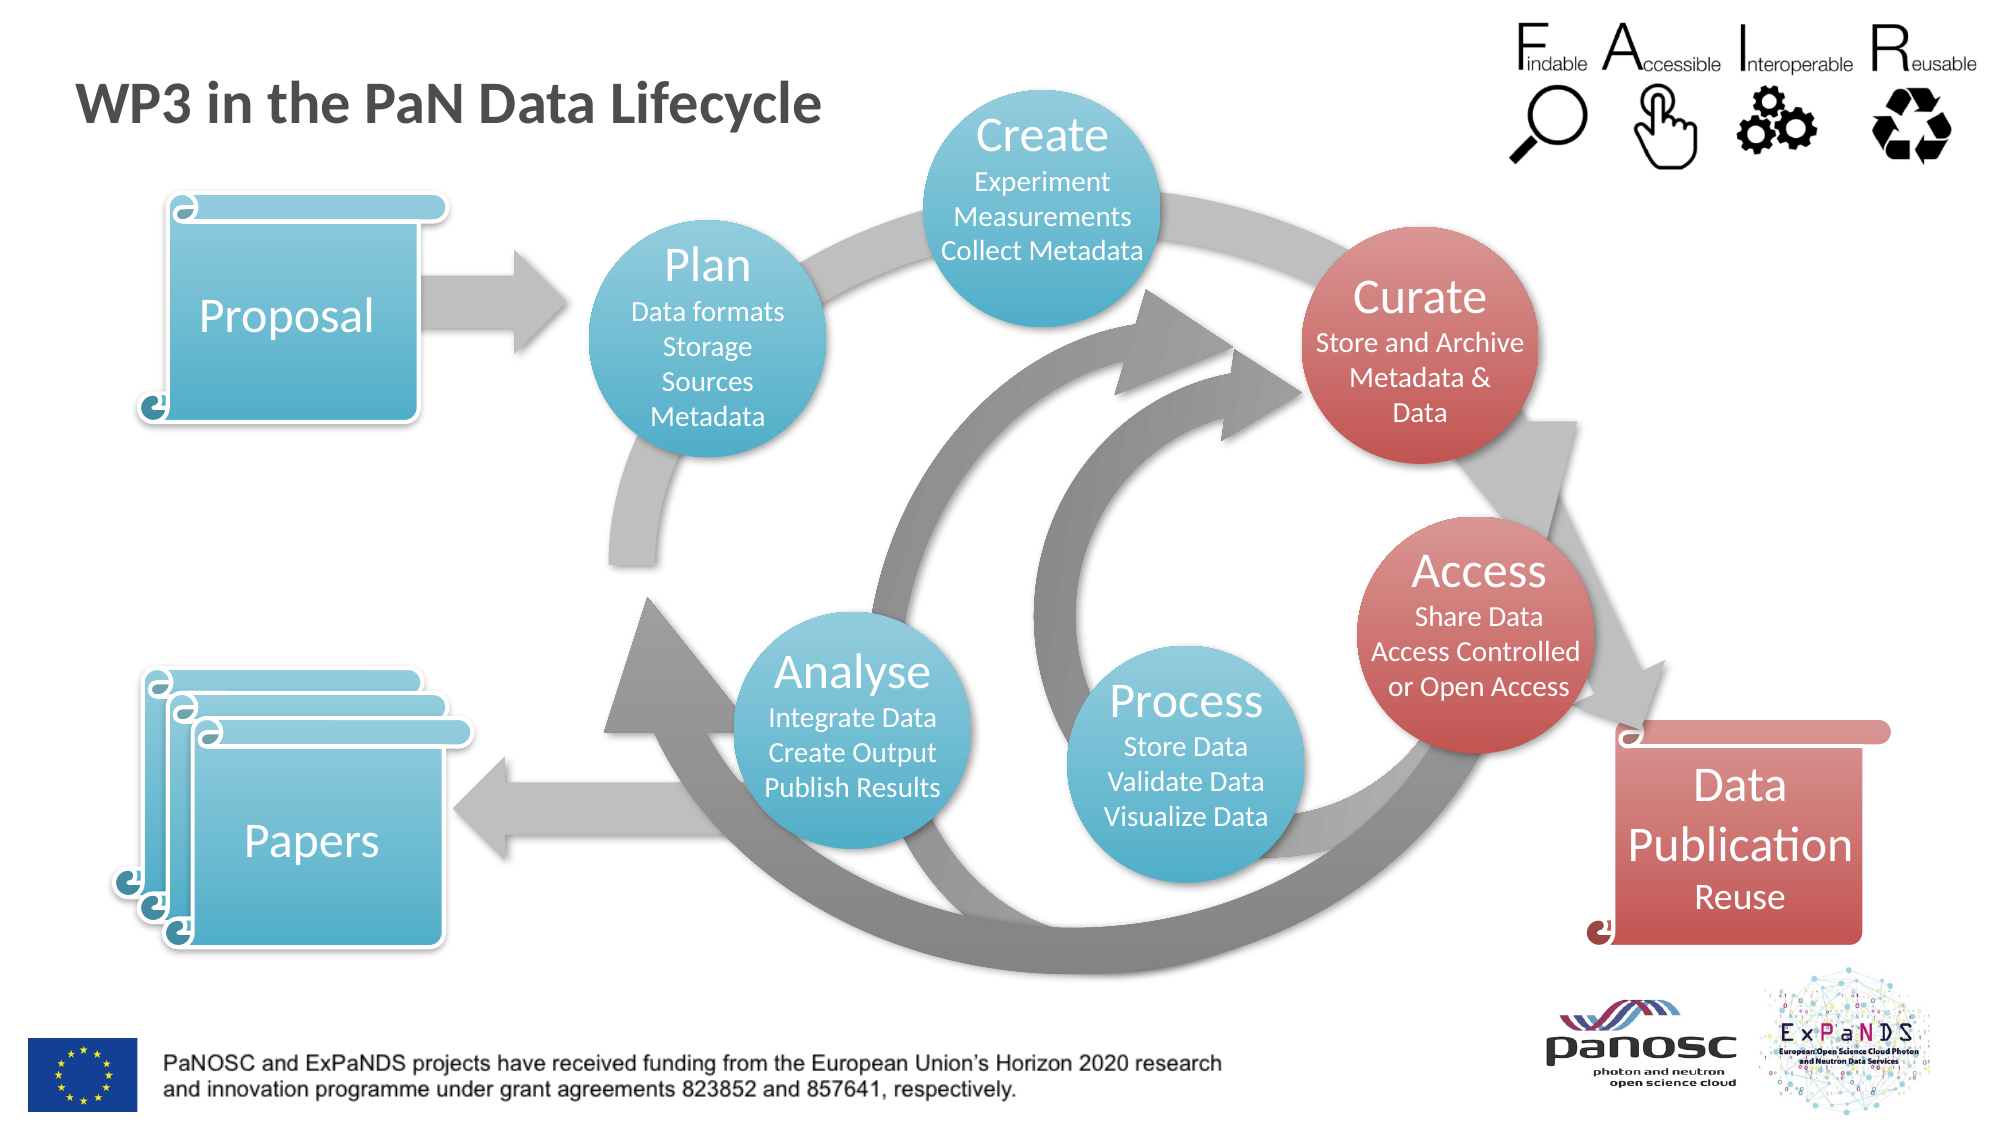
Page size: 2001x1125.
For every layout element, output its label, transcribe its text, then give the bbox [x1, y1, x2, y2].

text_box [733, 611, 971, 850]
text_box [138, 192, 448, 423]
text_box [1464, 420, 1578, 515]
picture [143, 1037, 1272, 1113]
text_box [477, 755, 717, 862]
text_box [872, 301, 1234, 610]
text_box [1584, 717, 1894, 948]
text_box [607, 466, 676, 566]
text_box [1608, 599, 1666, 716]
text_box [1354, 516, 1604, 754]
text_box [588, 220, 827, 458]
title WP3 in the PaN Data Lifecycle [75, 62, 1275, 136]
text_box [603, 596, 728, 840]
picture [1503, 16, 1993, 172]
text_box [831, 210, 918, 299]
text_box [1309, 762, 1417, 855]
text_box [1166, 192, 1298, 276]
picture [27, 1038, 138, 1112]
text_box [747, 762, 1476, 975]
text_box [1066, 645, 1305, 884]
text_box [1299, 226, 1542, 465]
text_box [914, 858, 1045, 924]
picture [1531, 964, 1959, 1118]
text_box [1033, 352, 1294, 731]
text_box [452, 248, 567, 355]
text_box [113, 667, 473, 948]
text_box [923, 89, 1161, 328]
